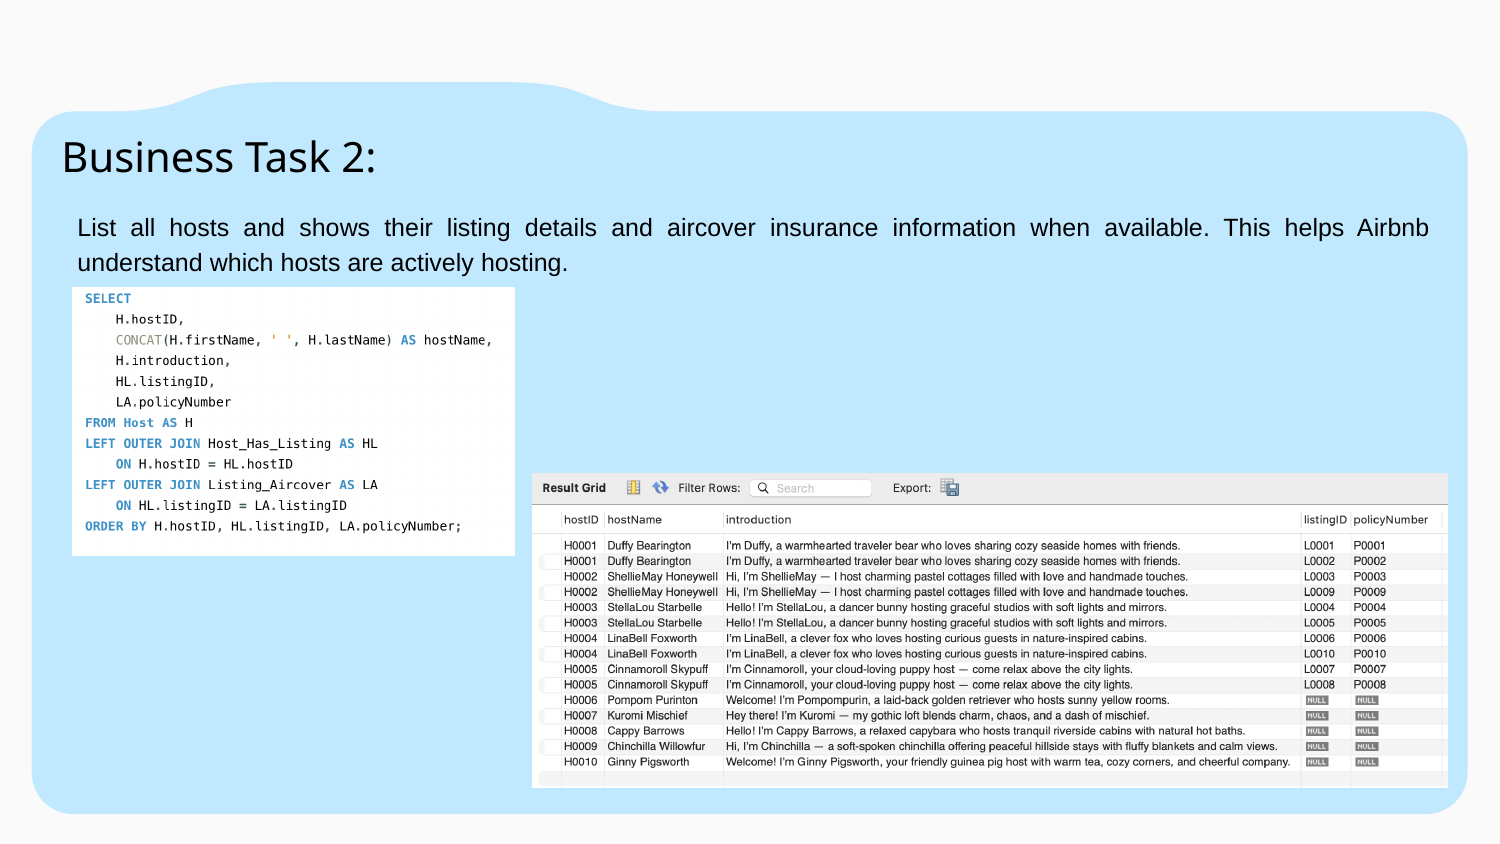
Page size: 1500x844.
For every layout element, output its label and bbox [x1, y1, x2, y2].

text_box [31, 81, 1468, 815]
picture [532, 473, 1448, 788]
picture [72, 287, 516, 557]
